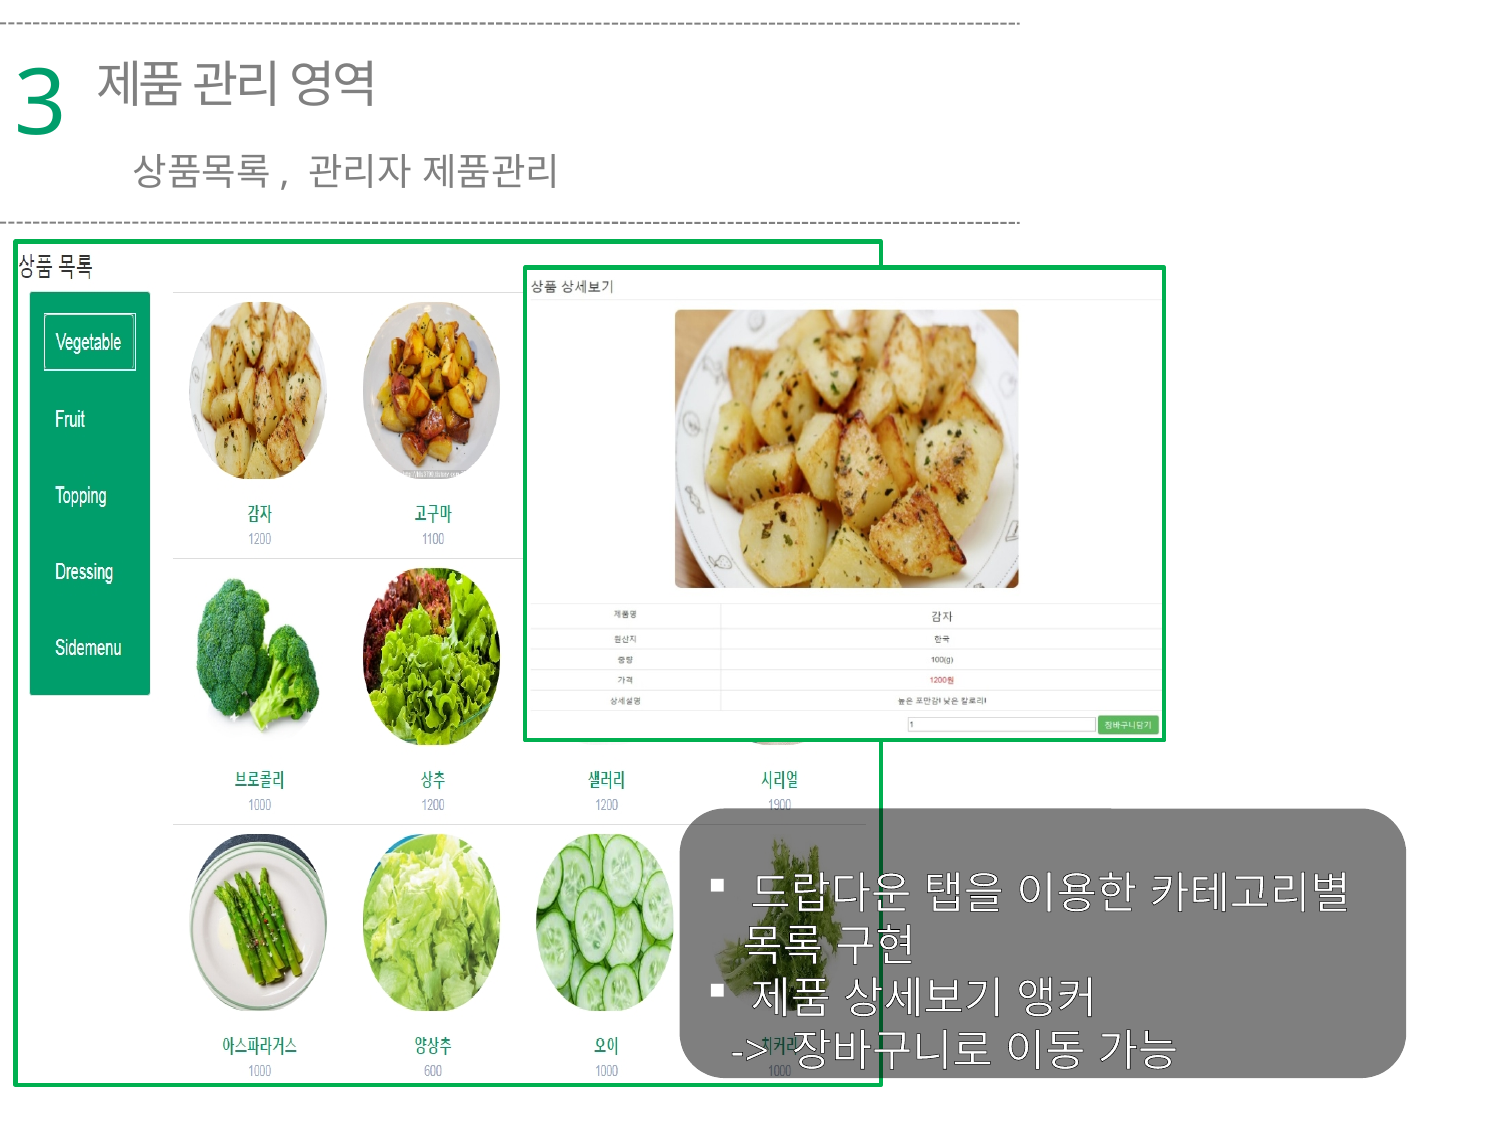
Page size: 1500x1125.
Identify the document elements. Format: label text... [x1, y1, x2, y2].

text_box 드랍다운 탭을 이용한 카테고리별 목록 구현 제품 상세보기 앵커 -> 장바구니로 이동 가능 [885, 806, 1409, 1081]
picture [17, 243, 1163, 1084]
text_box 제품 관리 영역 [81, 44, 393, 120]
text_box 3 [0, 35, 82, 160]
text_box 상품목록, 관리자 제품관리 [117, 140, 576, 201]
